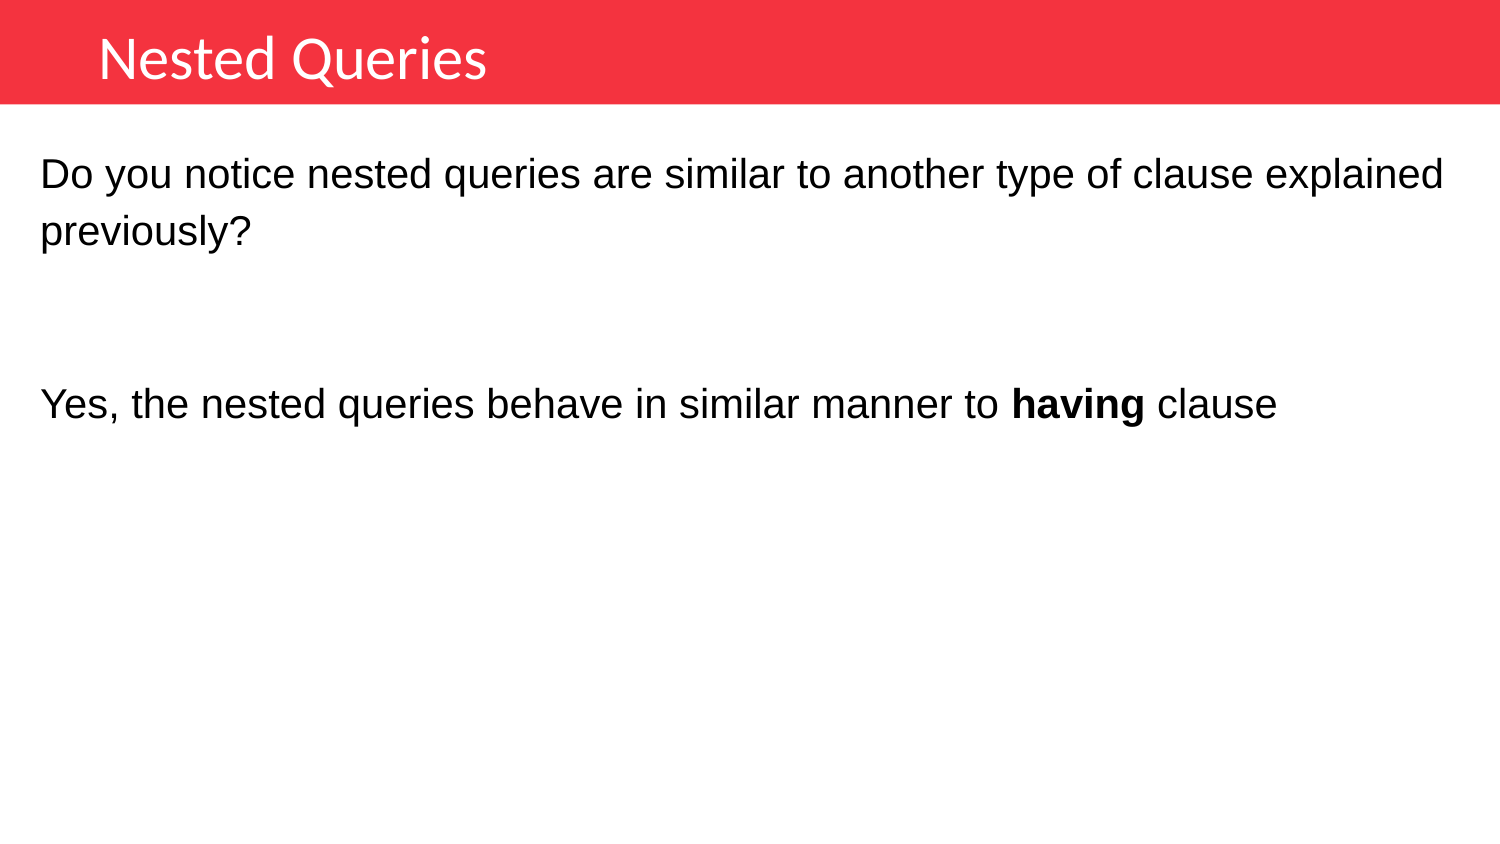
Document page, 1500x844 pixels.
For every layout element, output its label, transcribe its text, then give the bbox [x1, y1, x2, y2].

text_box [0, 0, 1500, 105]
text_box Do you notice nested queries are similar to another type of clause explained previously? Yes, the nested queries behave in similar manner to having clause [25, 123, 1475, 820]
text_box Nested Queries [83, 2, 1289, 123]
